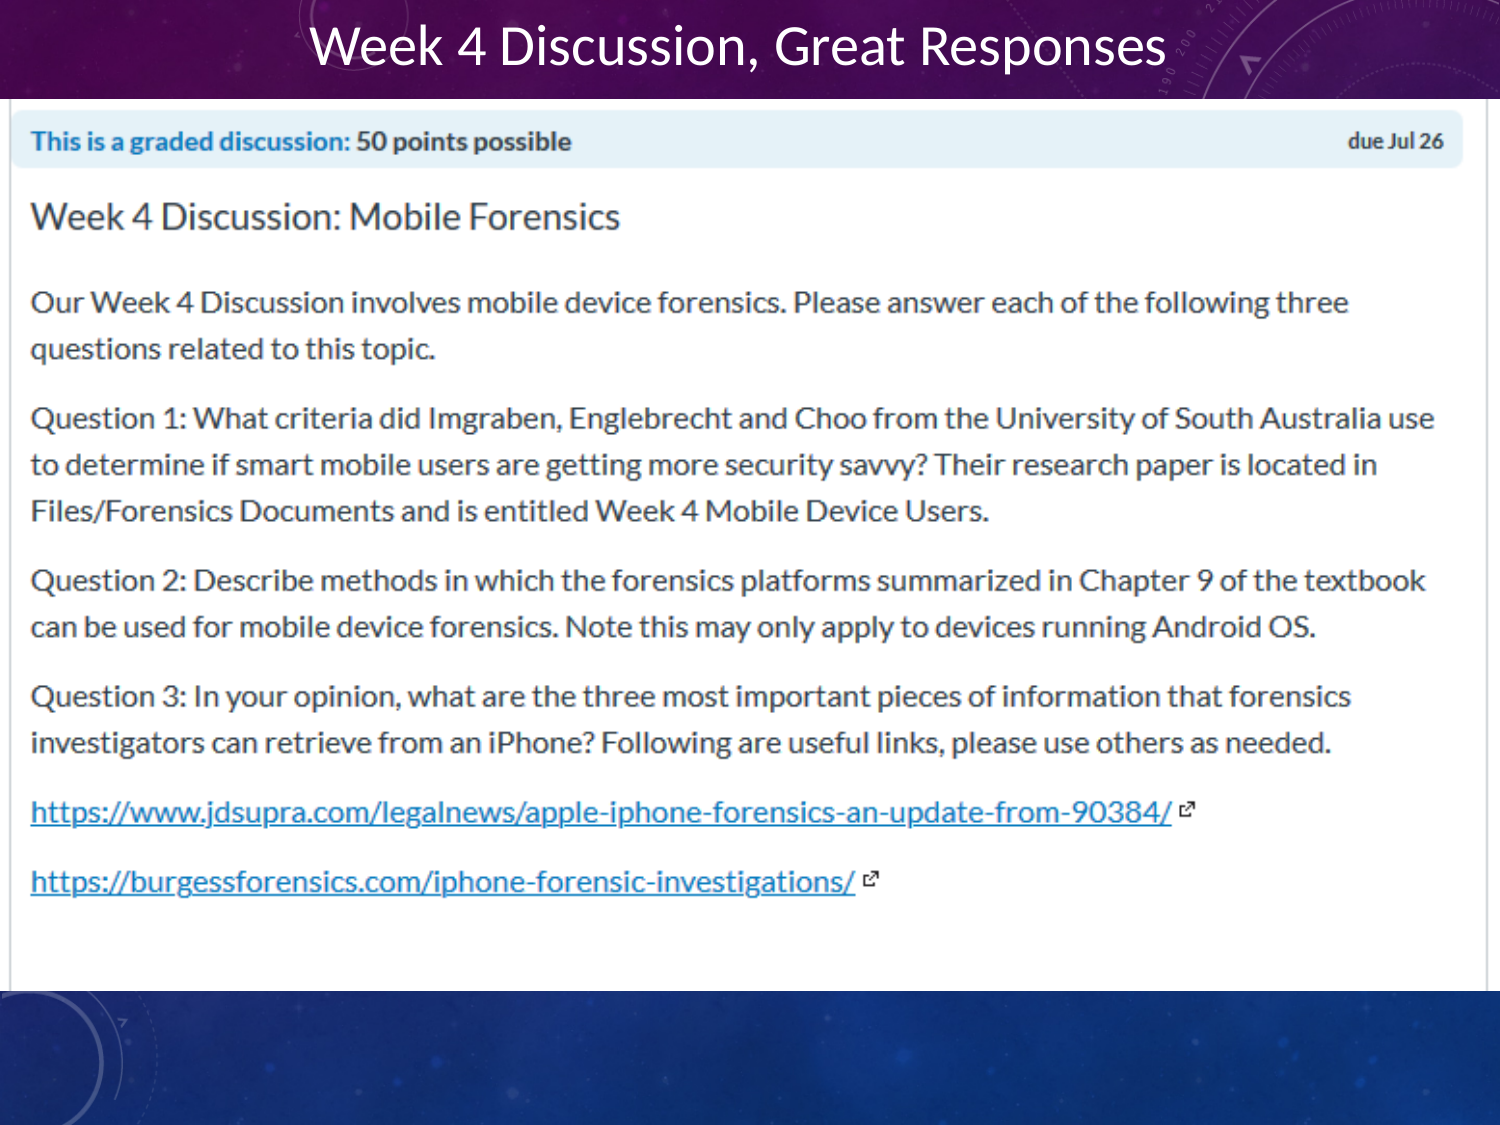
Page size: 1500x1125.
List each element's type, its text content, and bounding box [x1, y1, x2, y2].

picture [0, 0, 1500, 1125]
text_box Week 4 Discussion, Great Responses [294, 0, 1184, 85]
